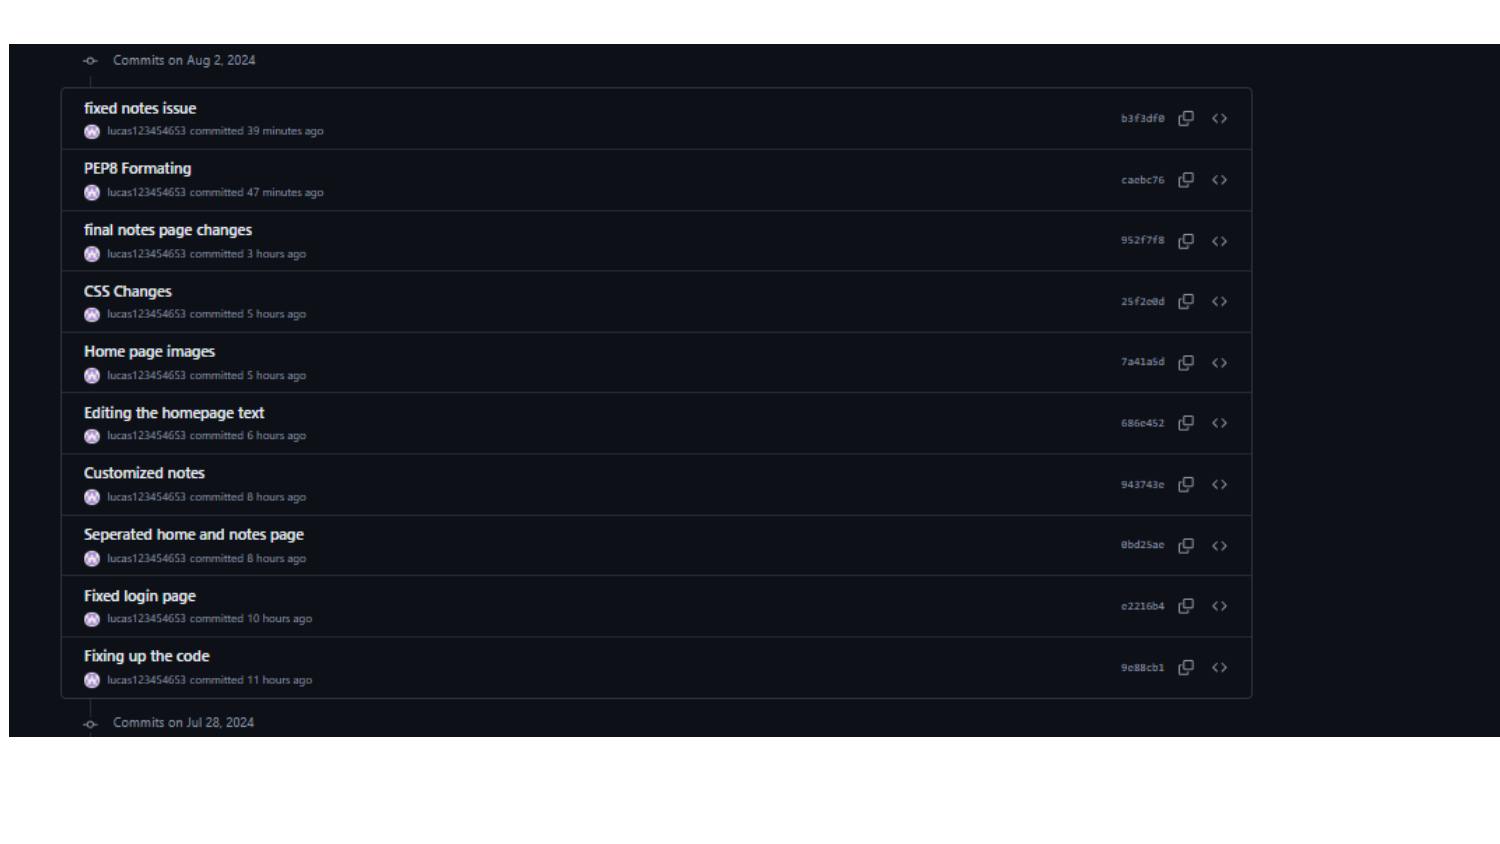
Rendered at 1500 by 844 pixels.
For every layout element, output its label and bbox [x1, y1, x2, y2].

picture [9, 43, 1500, 738]
